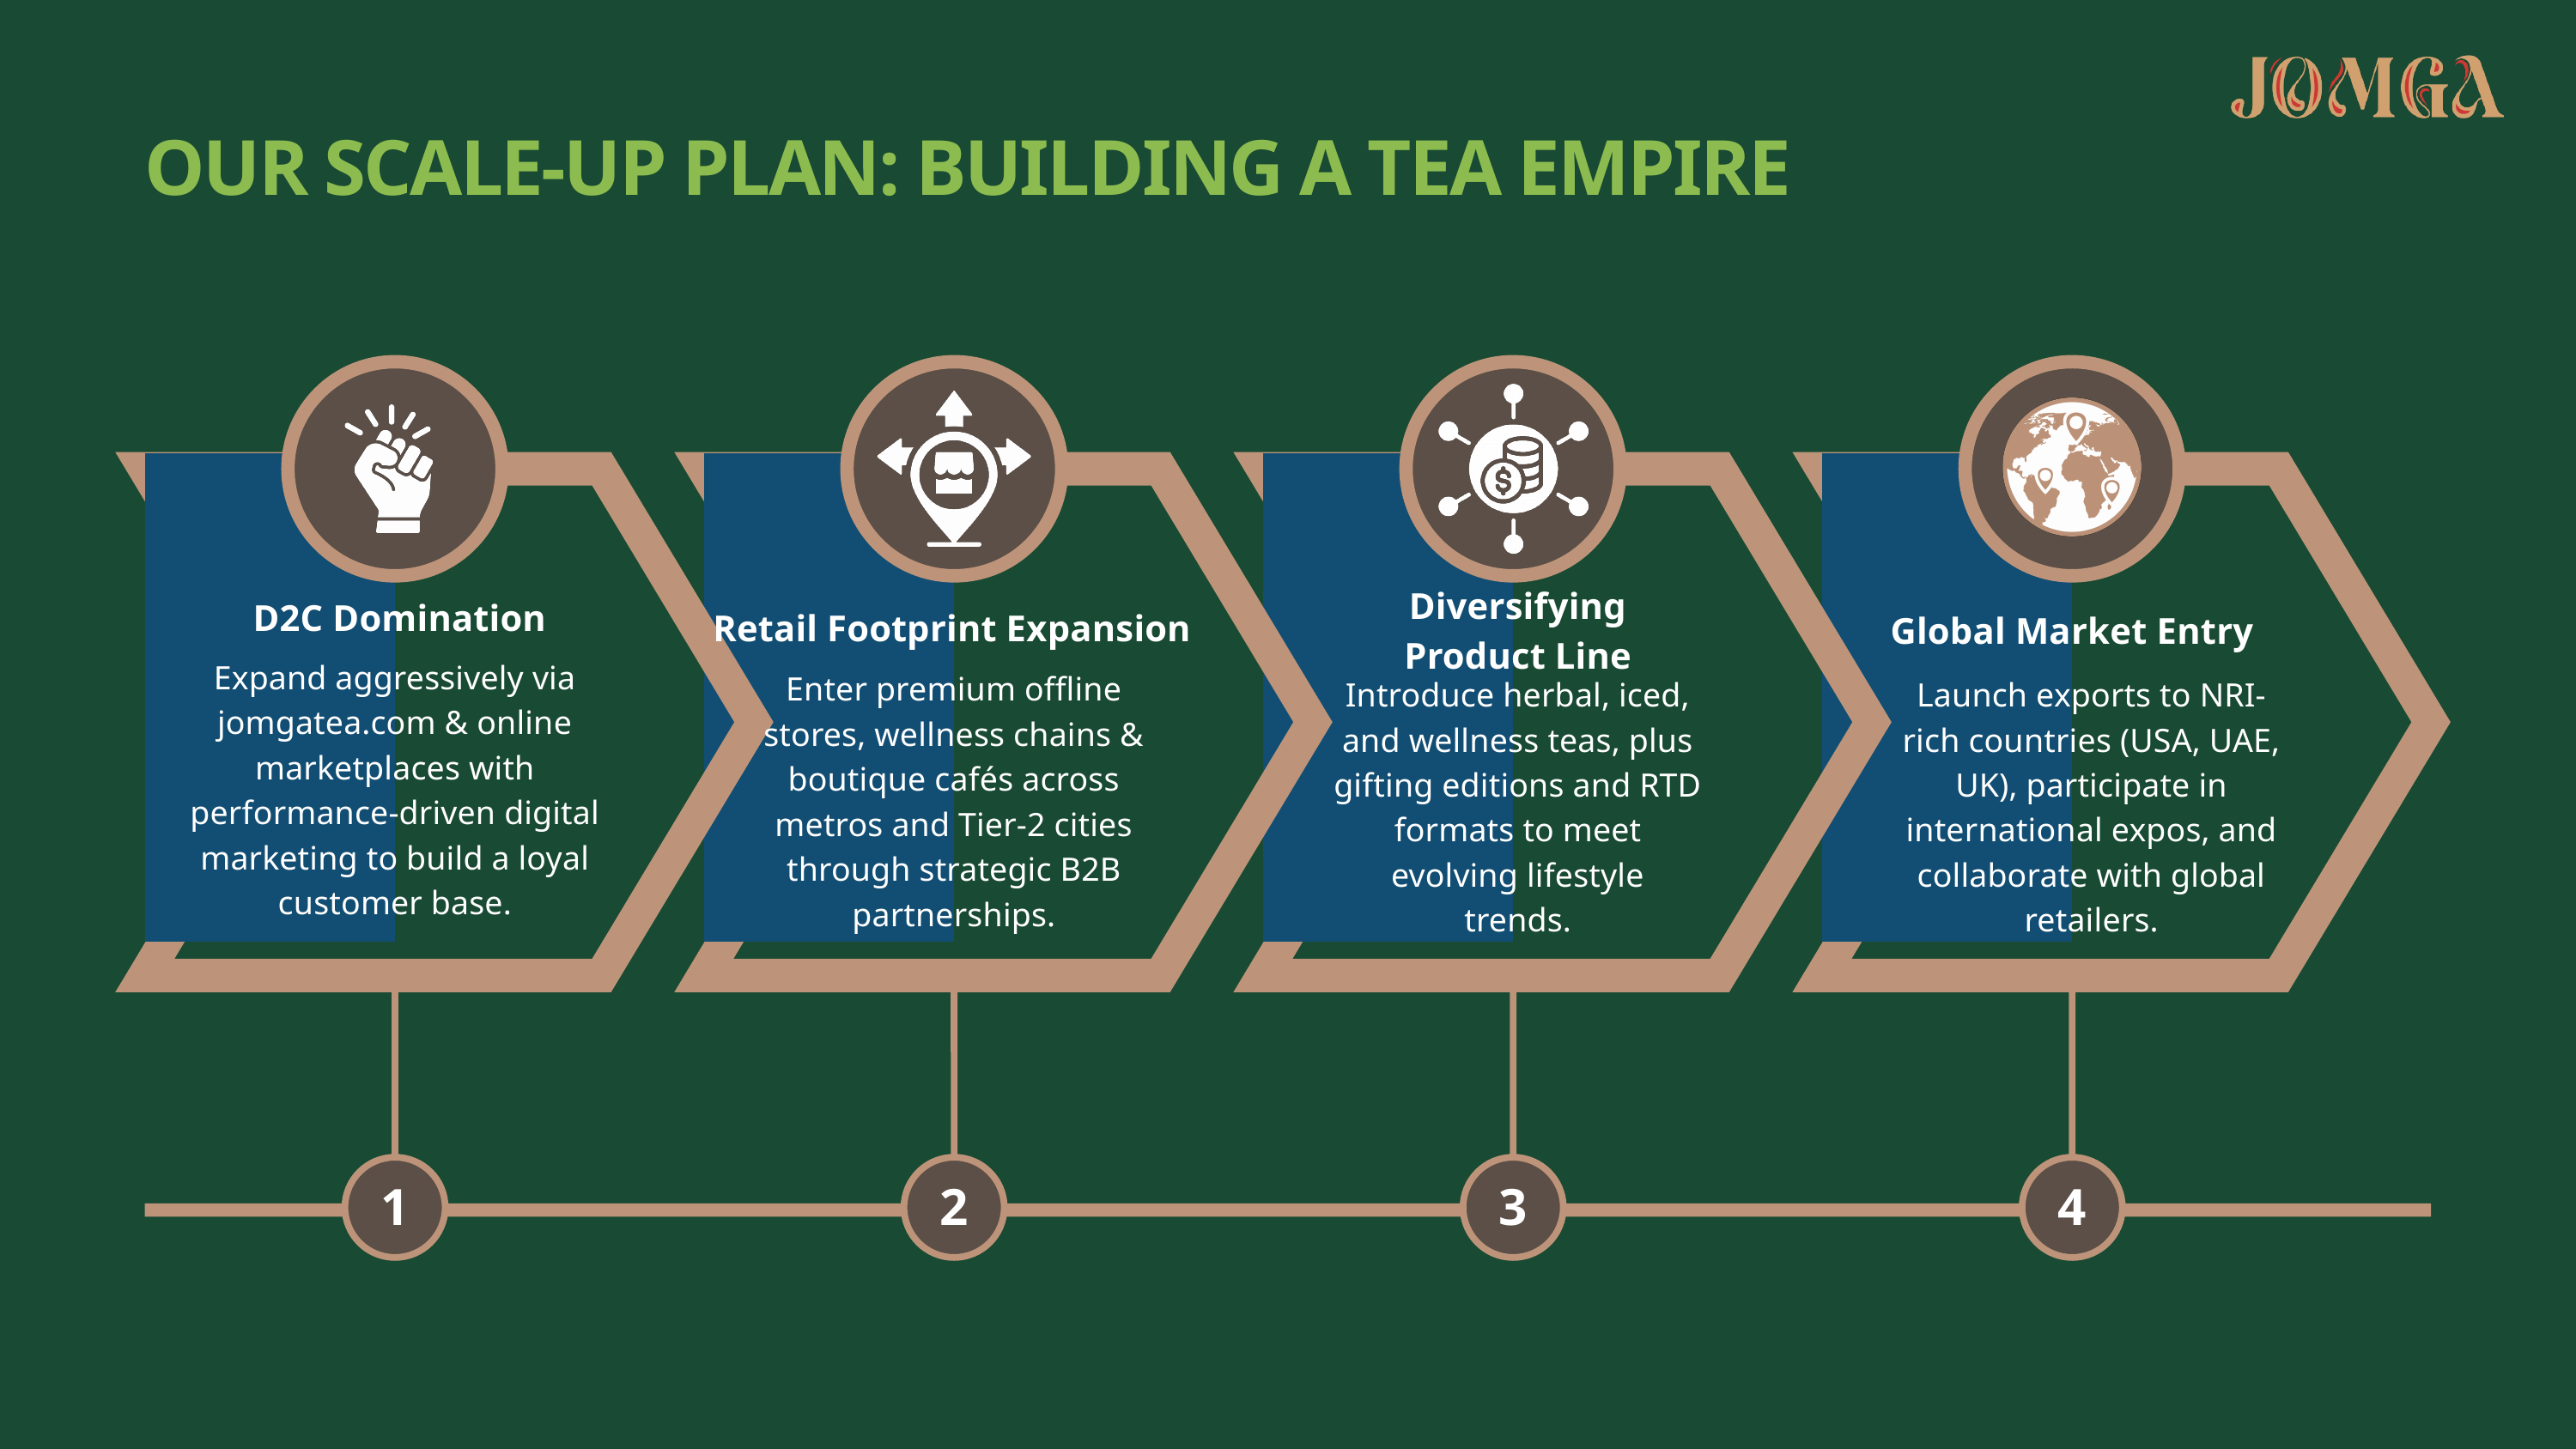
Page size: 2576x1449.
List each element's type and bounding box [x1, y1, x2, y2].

text_box [1317, 468, 1873, 976]
text_box [1876, 468, 2432, 976]
text_box [703, 453, 955, 943]
text_box [1965, 361, 2180, 577]
text_box [2021, 1156, 2123, 1258]
text_box [847, 361, 1062, 577]
text_box [1262, 453, 1514, 943]
text_box [344, 1156, 446, 1258]
text_box [1821, 453, 2073, 943]
text_box [144, 468, 755, 976]
text_box [1406, 361, 1621, 577]
text_box [144, 453, 396, 943]
text_box [2224, 39, 2510, 129]
text_box [757, 468, 1314, 976]
text_box [288, 361, 502, 577]
text_box [1462, 1156, 1564, 1258]
text_box [903, 1156, 1005, 1258]
text_box [144, 117, 1835, 242]
